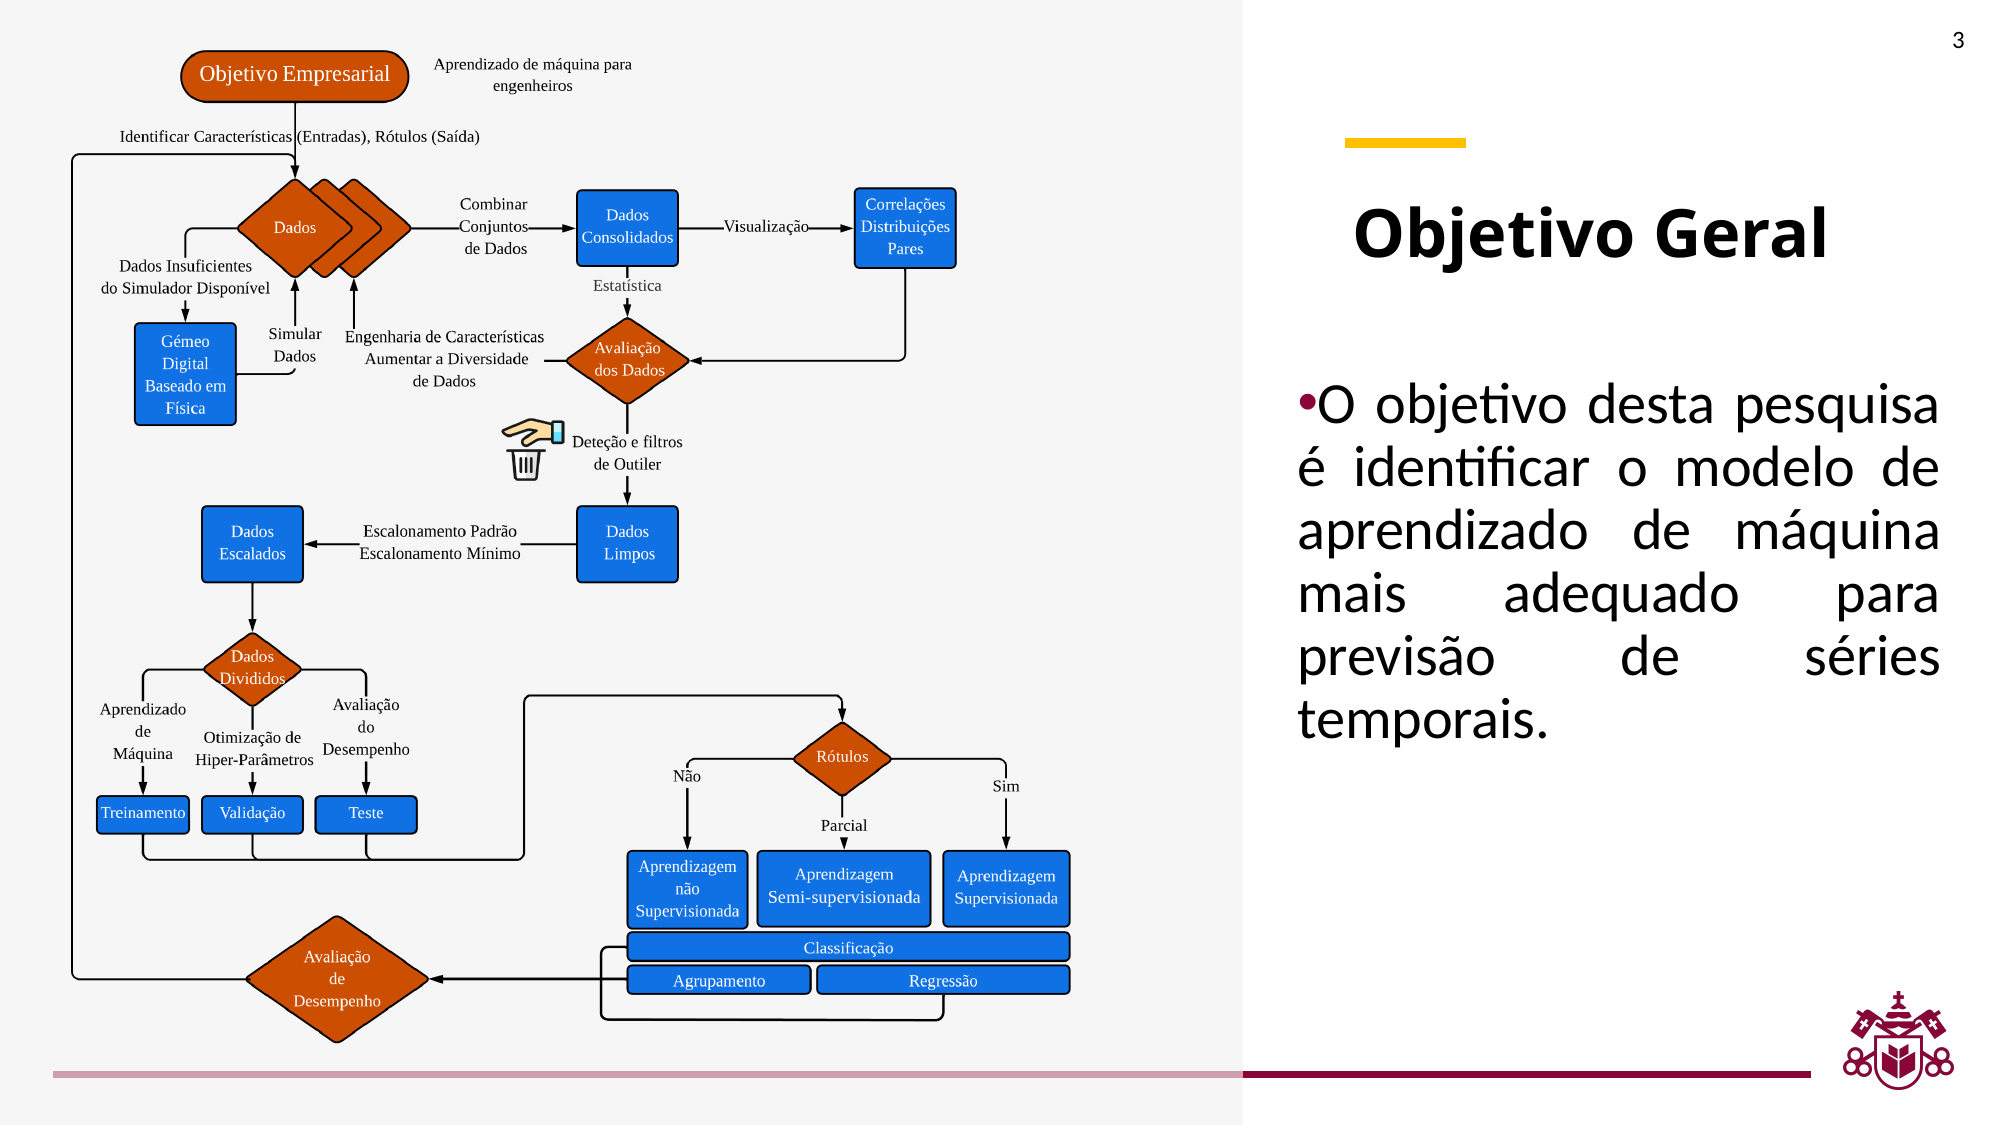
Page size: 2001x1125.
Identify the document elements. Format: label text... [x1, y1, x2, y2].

picture [44, 9, 1099, 1075]
text_box Objetivo Geral [1337, 185, 1901, 347]
picture [1843, 991, 1954, 1090]
list O objetivo desta pesquisa é identificar o modelo de aprendizado de máquina mais adequado para previsão de séries temporais. [1282, 347, 1956, 778]
slide_number 3 [1529, 9, 1980, 69]
text_box [0, 0, 1244, 1125]
